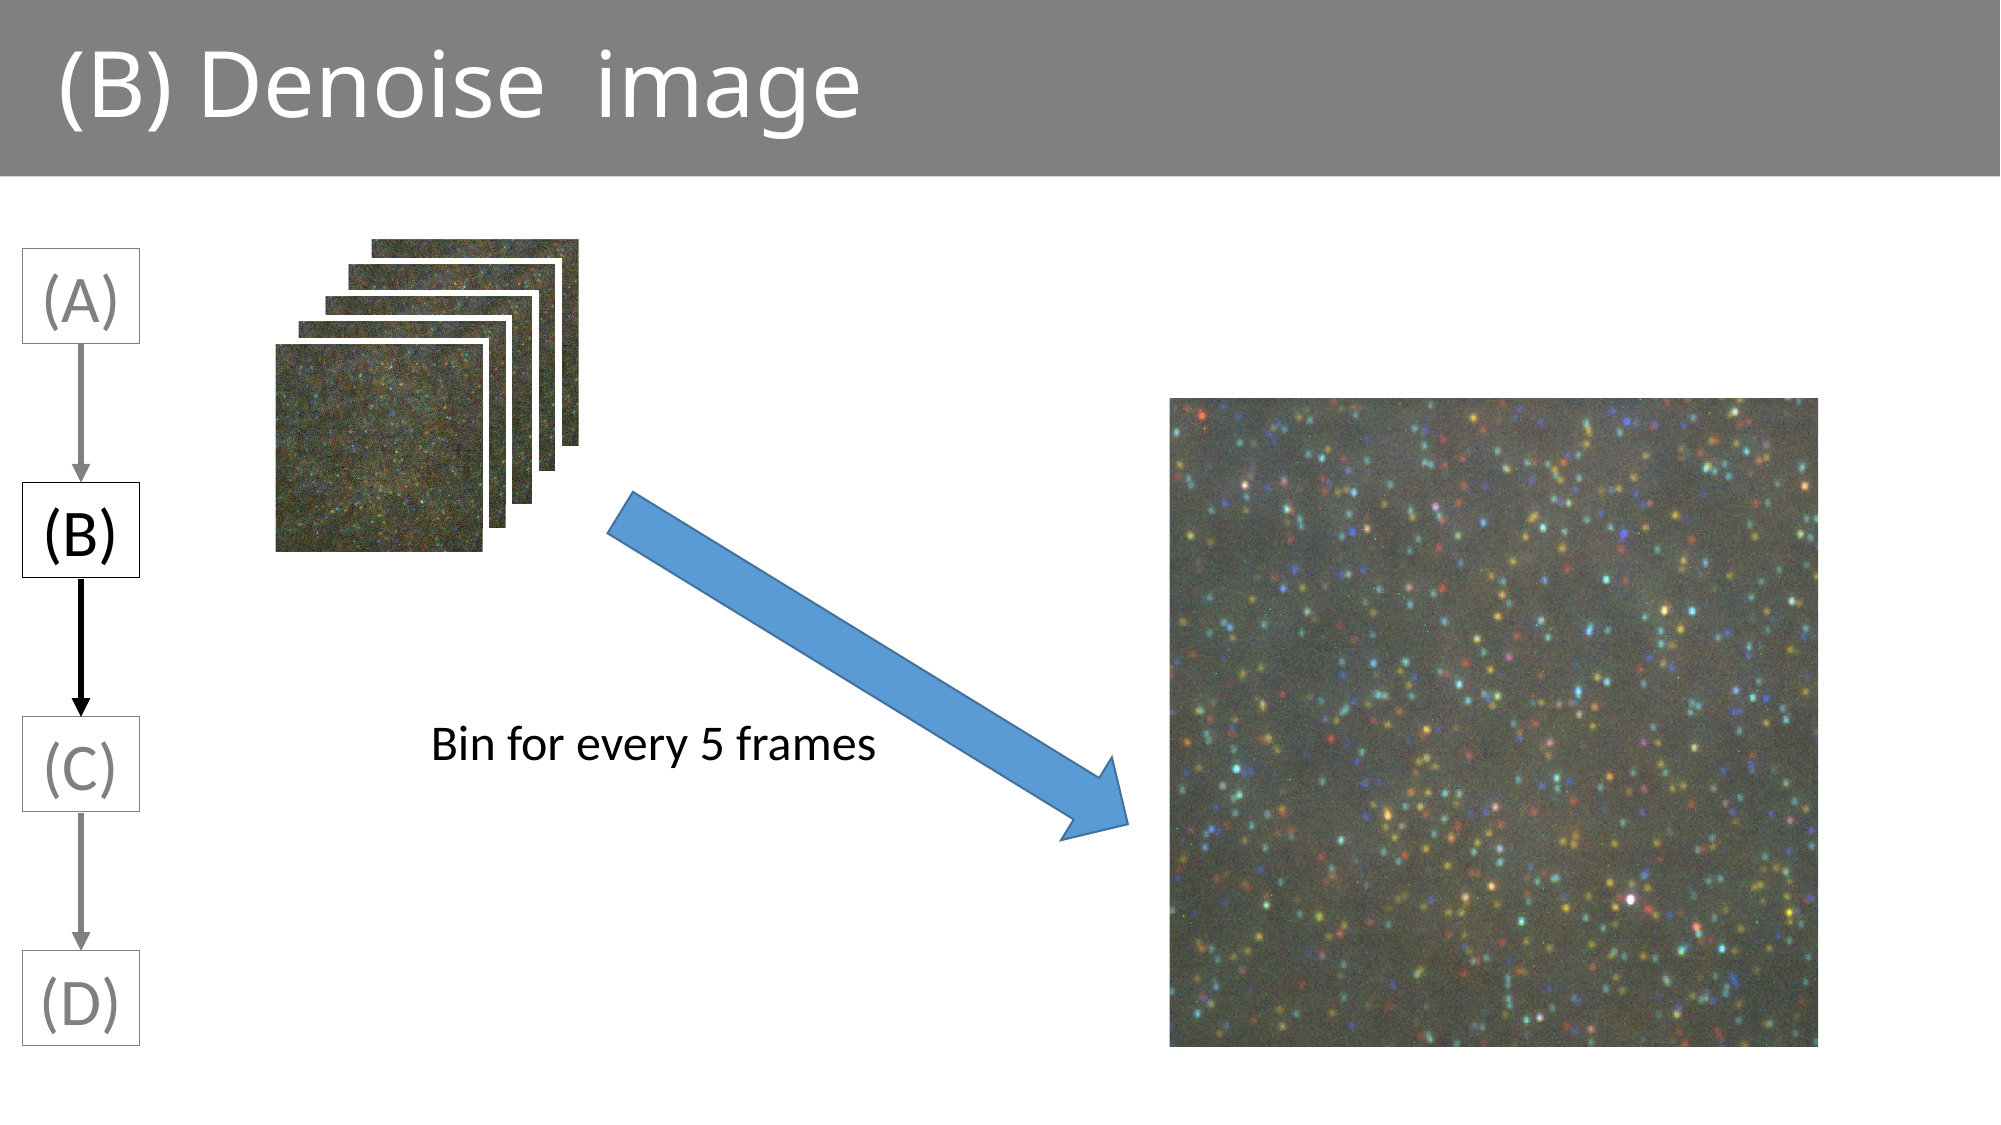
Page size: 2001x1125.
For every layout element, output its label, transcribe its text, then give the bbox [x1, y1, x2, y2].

text_box Bin for every 5 frames [416, 703, 929, 778]
text_box (A) [22, 248, 140, 344]
picture [1169, 398, 1819, 1047]
picture [275, 239, 579, 552]
text_box [0, 0, 2000, 177]
text_box (D) [22, 950, 140, 1046]
text_box [606, 490, 1130, 842]
text_box (C) [22, 716, 140, 812]
title (B) Denoise image [43, 24, 1976, 152]
text_box (B) [22, 482, 140, 578]
